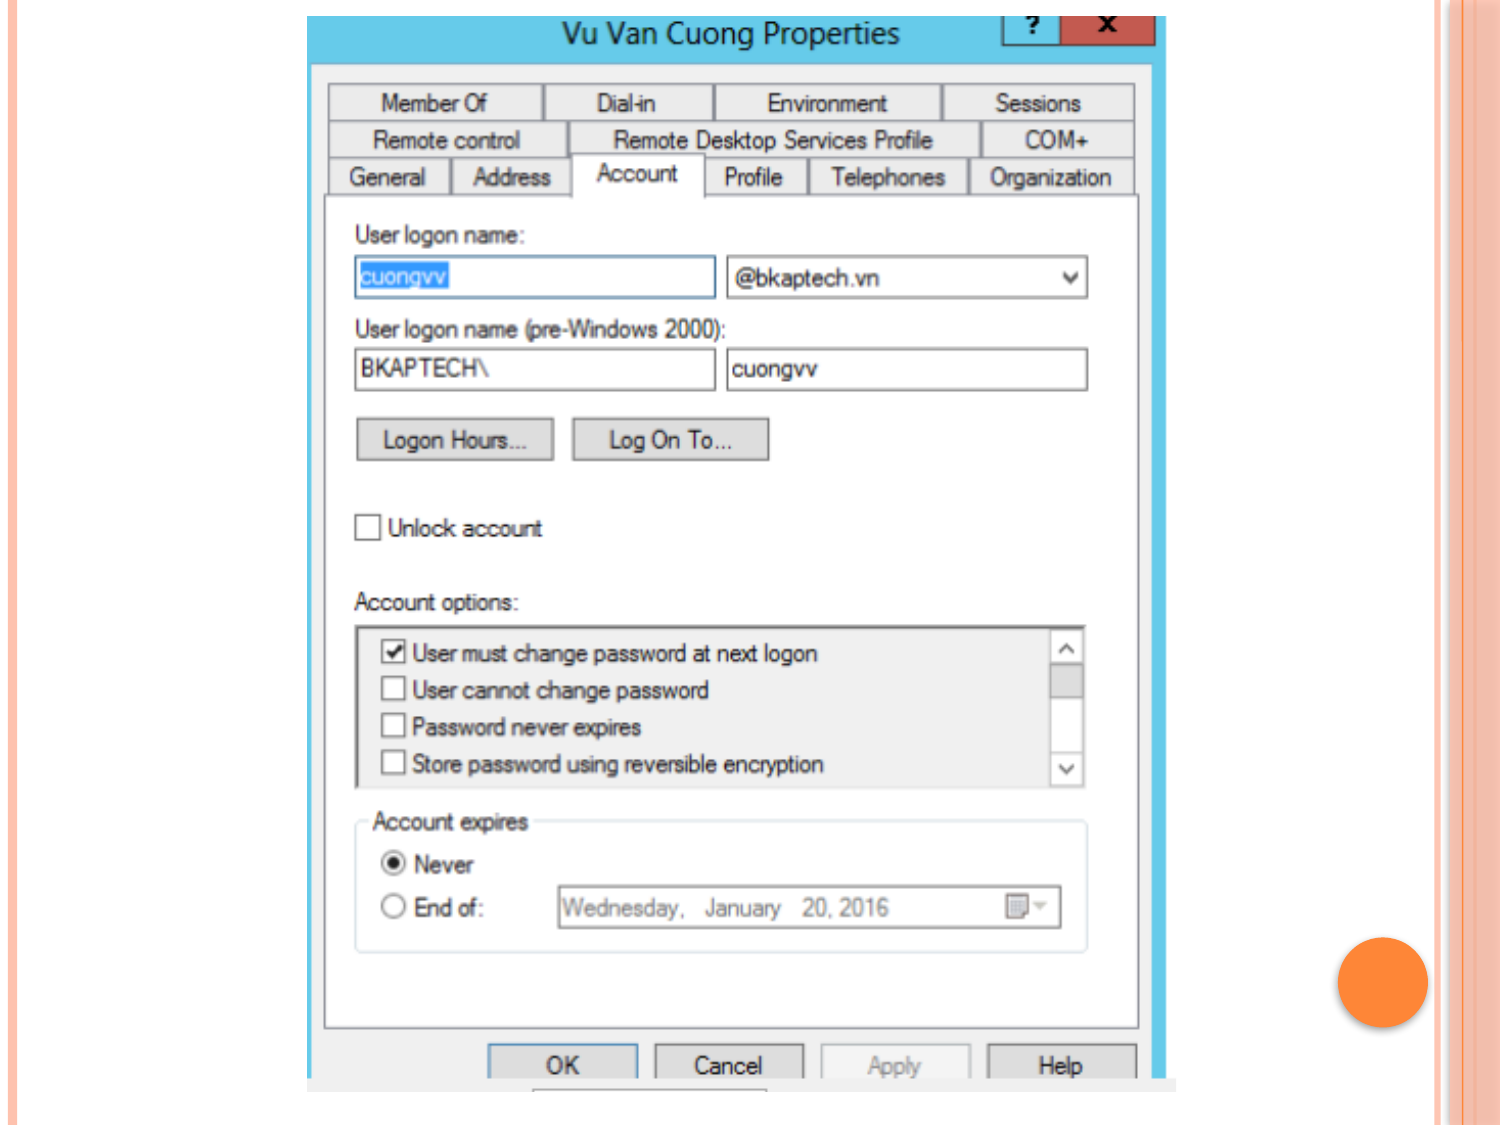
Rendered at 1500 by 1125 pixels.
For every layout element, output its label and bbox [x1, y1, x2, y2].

picture [306, 16, 1177, 1092]
